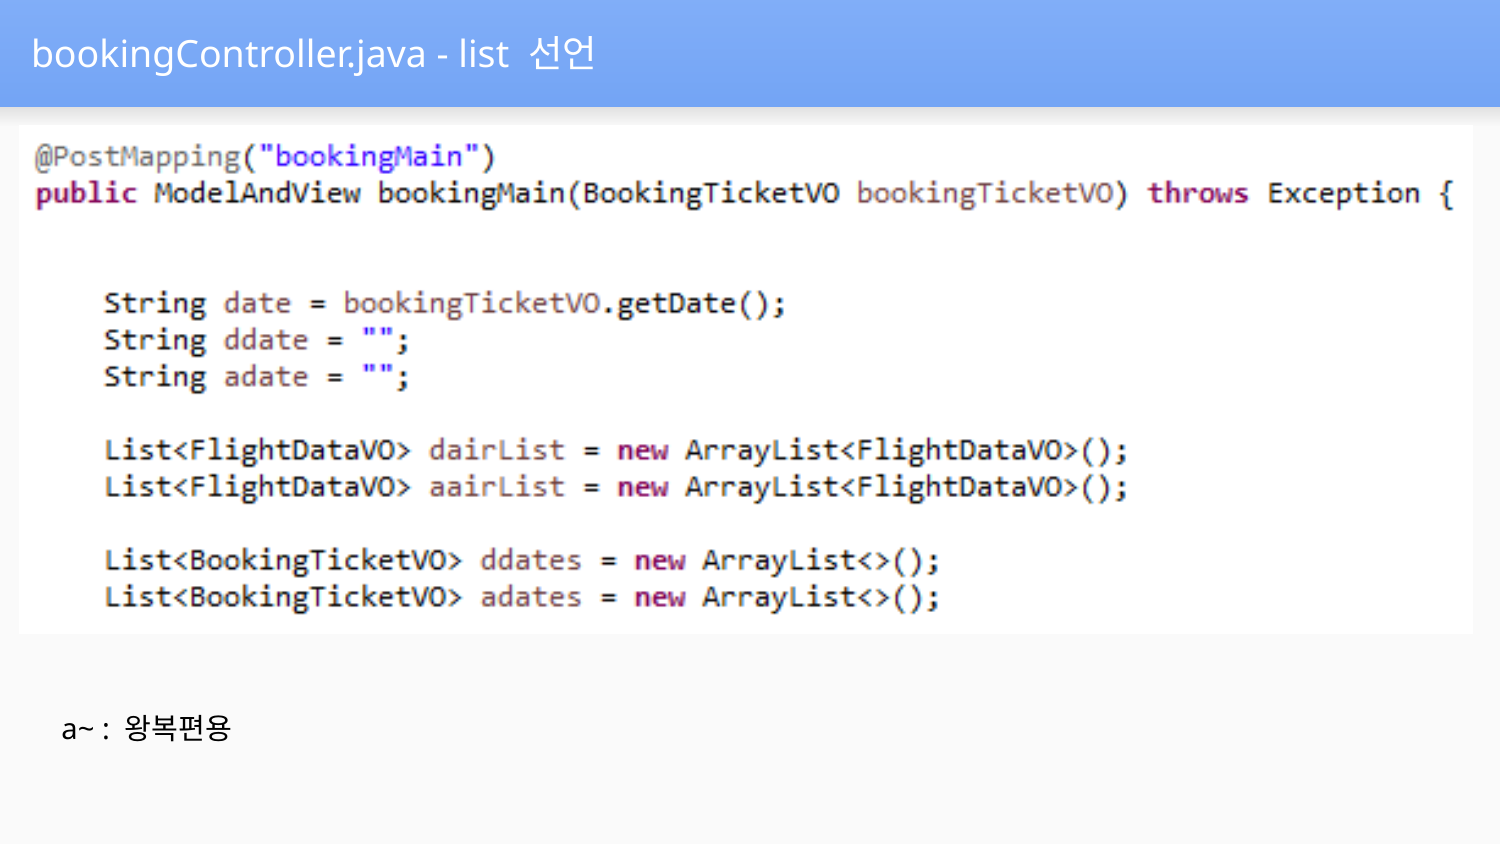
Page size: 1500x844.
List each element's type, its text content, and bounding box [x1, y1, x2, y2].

picture [19, 125, 1473, 634]
title bookingController.java - list 선언 [16, 2, 1464, 102]
text_box a~ : 왕복편용 [46, 695, 308, 761]
